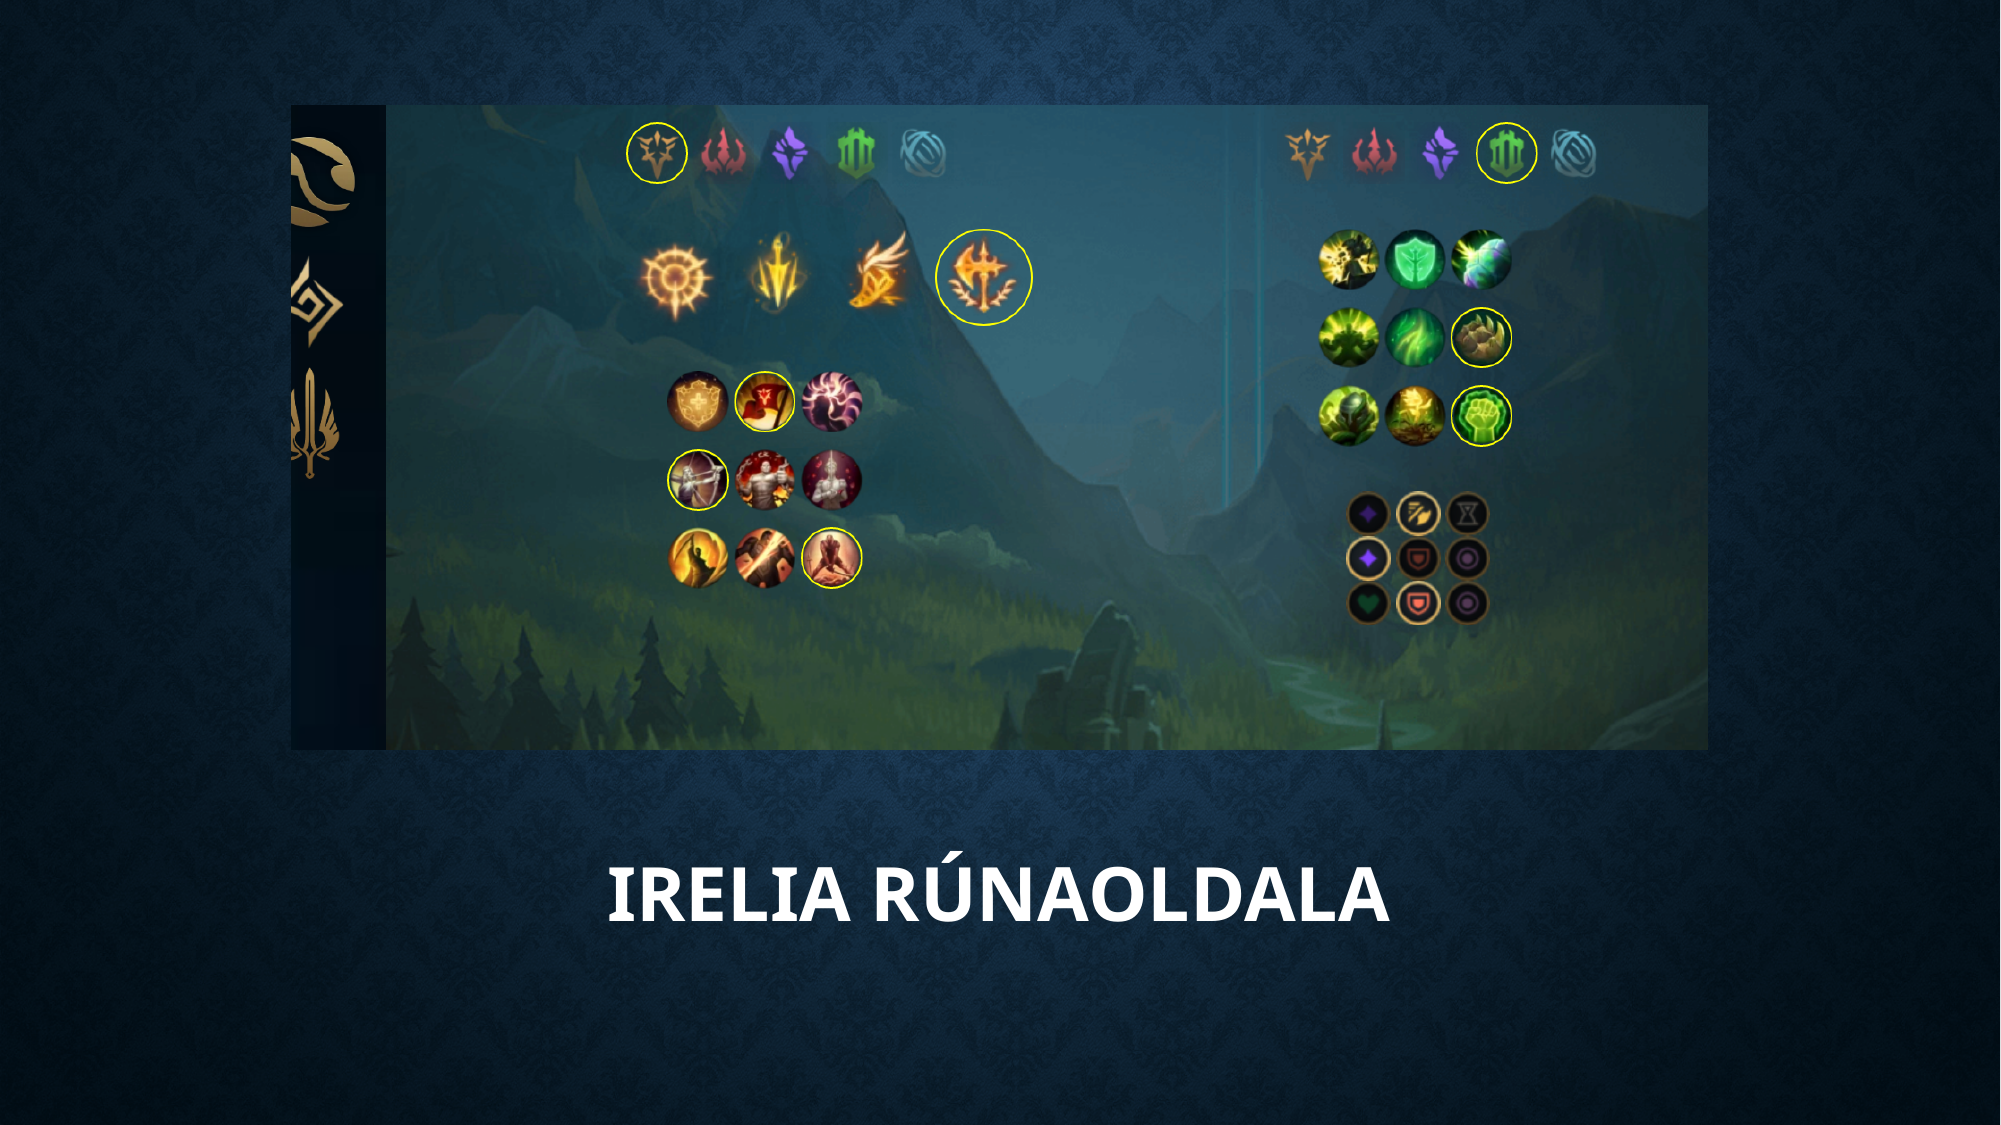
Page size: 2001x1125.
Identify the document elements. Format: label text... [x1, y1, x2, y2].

title Irelia rúnaoldala [149, 790, 1849, 945]
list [290, 104, 1708, 751]
